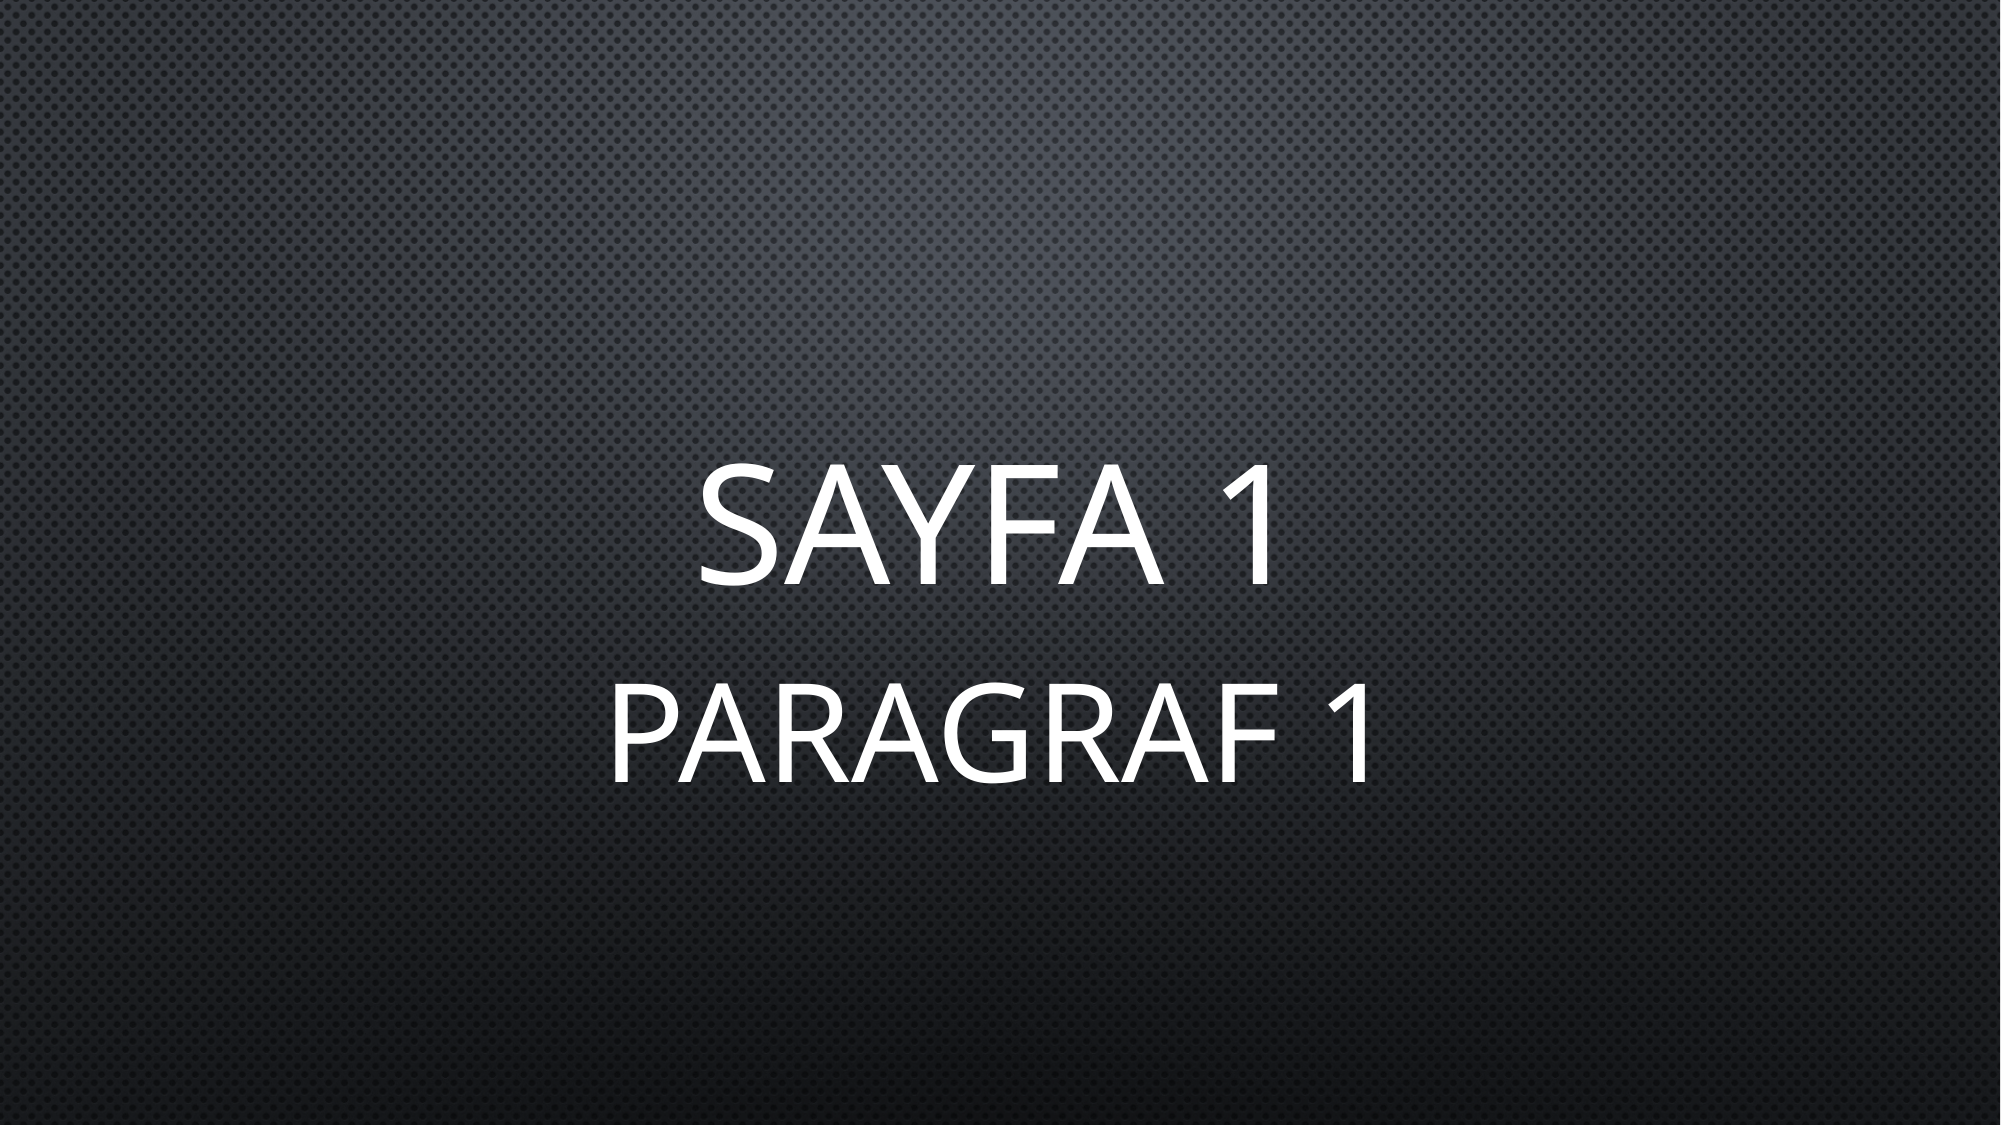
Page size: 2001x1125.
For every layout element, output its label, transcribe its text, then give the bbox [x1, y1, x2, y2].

title Sayfa 1 [287, 99, 1711, 625]
subtitle Paragraf 1 [287, 637, 1711, 950]
